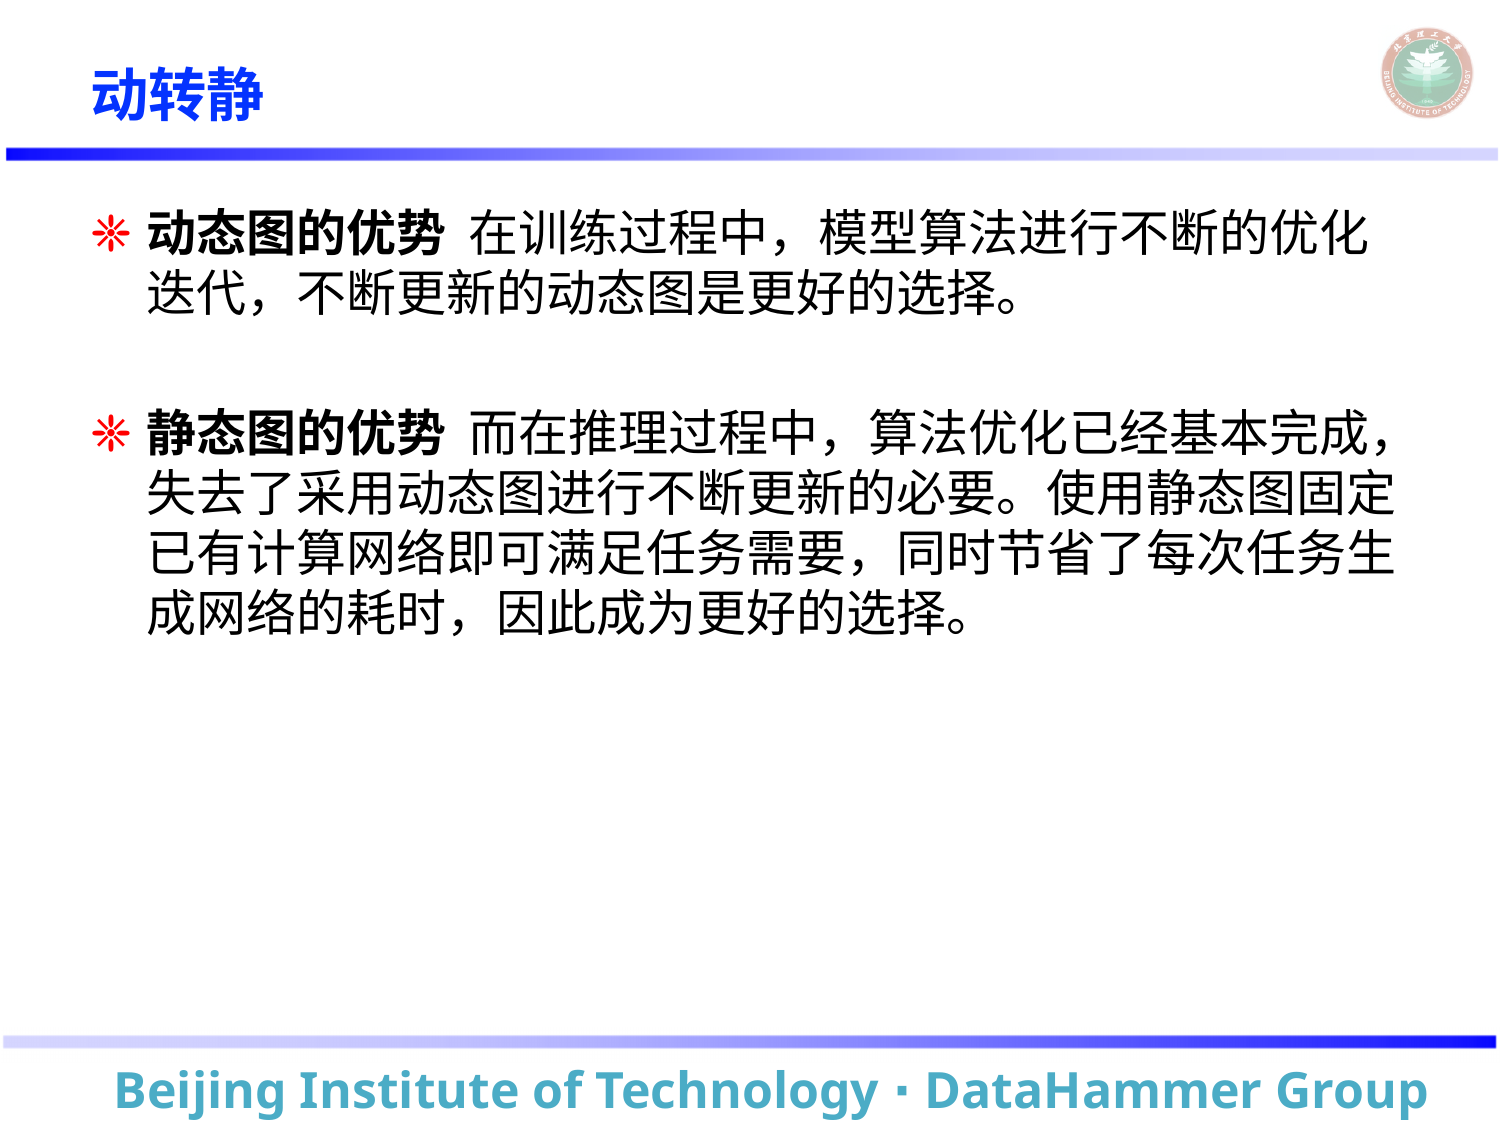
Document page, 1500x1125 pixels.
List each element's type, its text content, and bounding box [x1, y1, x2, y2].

picture [3, 1028, 1500, 1062]
picture [0, 133, 1500, 169]
title 动转静 [75, 38, 1425, 148]
list 动态图的优势 在训练过程中，模型算法进行不断的优化迭代，不断更新的动态图是更好的选择。 静态图的优势 而在推理过程中，算法优化已经基本完成，失去了采用动态图进行不断更新的必要。使用静态图固定已有计算网络即可满足任务需要，同时节省了每次任务生成网络的耗时，因此成为更好的选择。 [75, 194, 1425, 1026]
